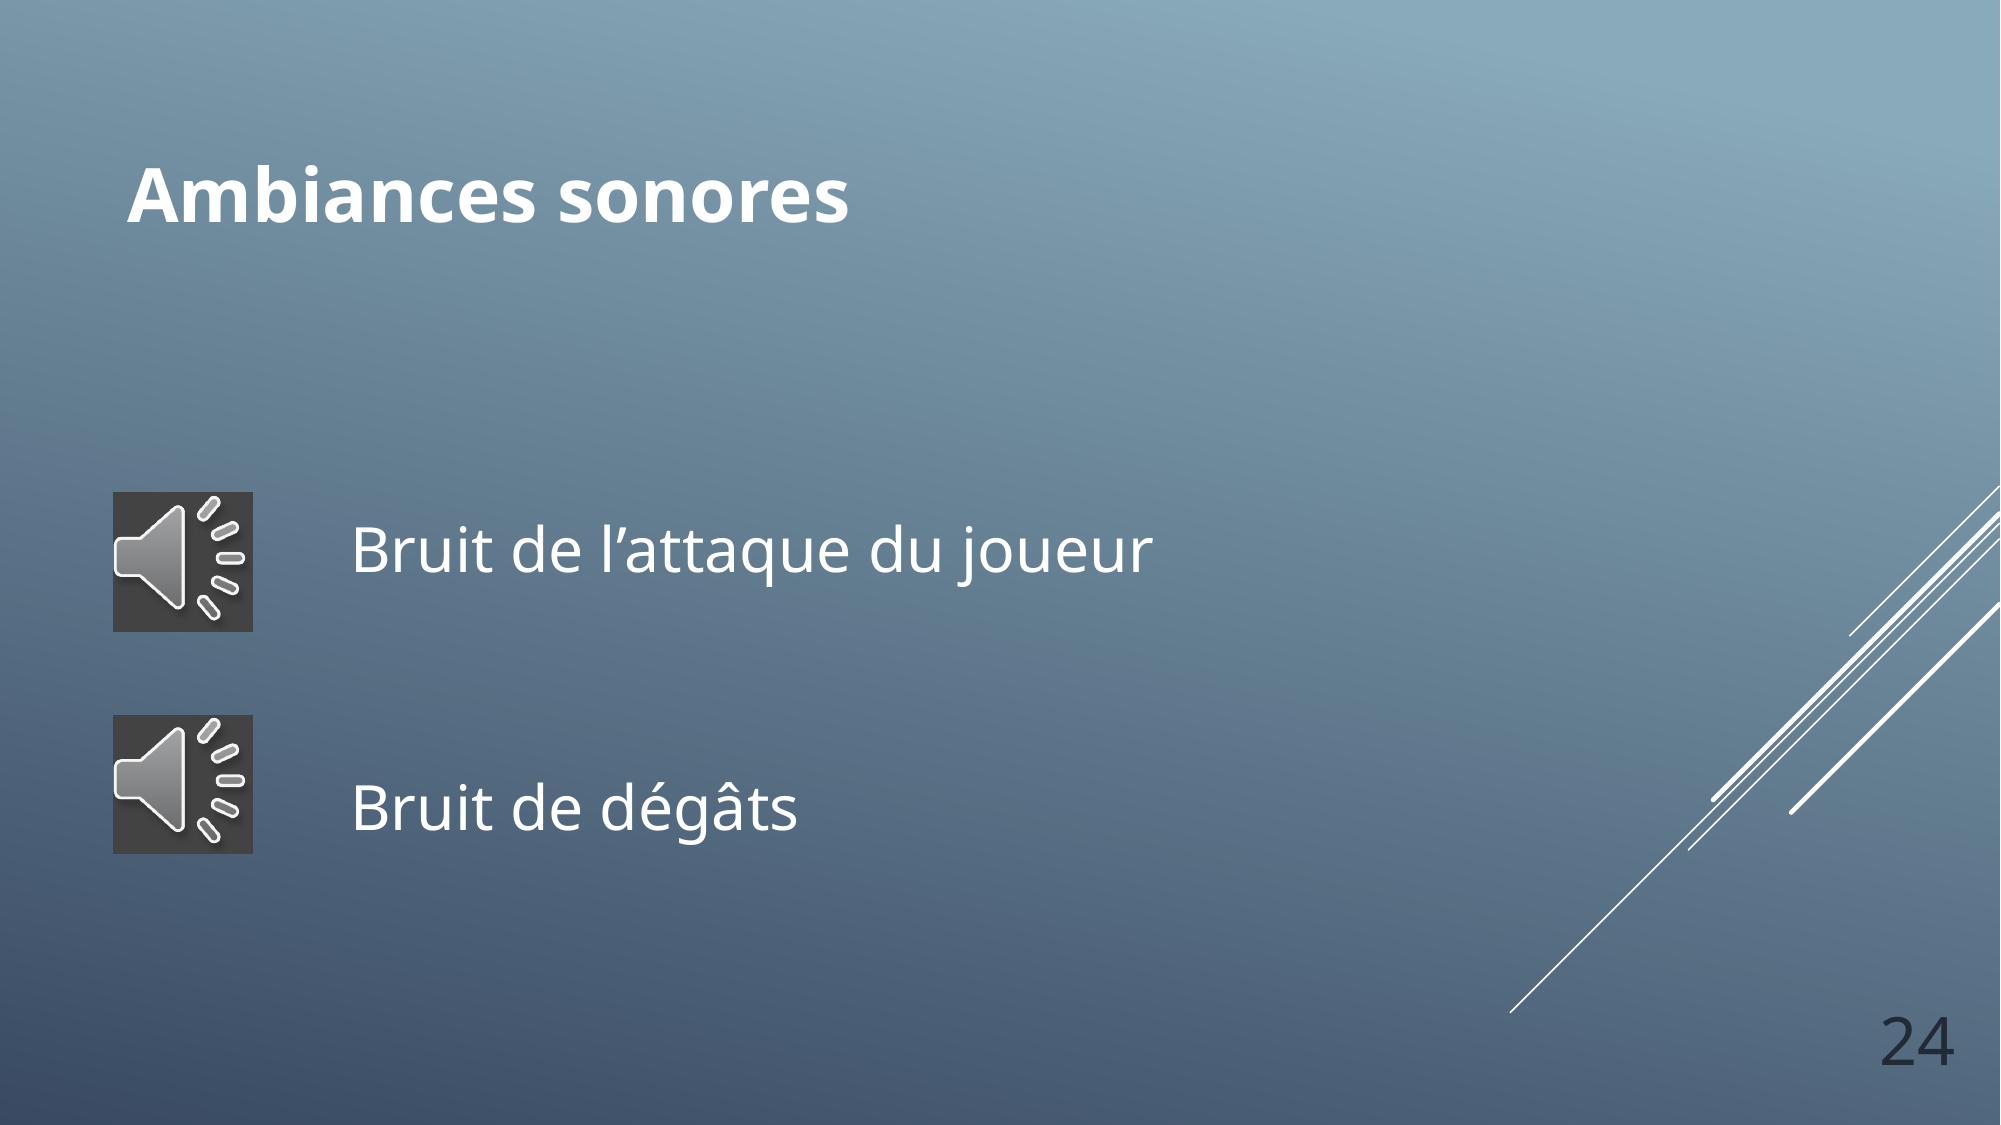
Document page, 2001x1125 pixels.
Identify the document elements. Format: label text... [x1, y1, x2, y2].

picture [111, 713, 254, 856]
picture [111, 491, 254, 633]
slide_number 24 [1783, 987, 1971, 1098]
text_box Bruit de dégâts [335, 760, 1293, 850]
title Ambiances sonores [112, 68, 1513, 317]
text_box Bruit de l’attaque du joueur [335, 502, 1433, 593]
